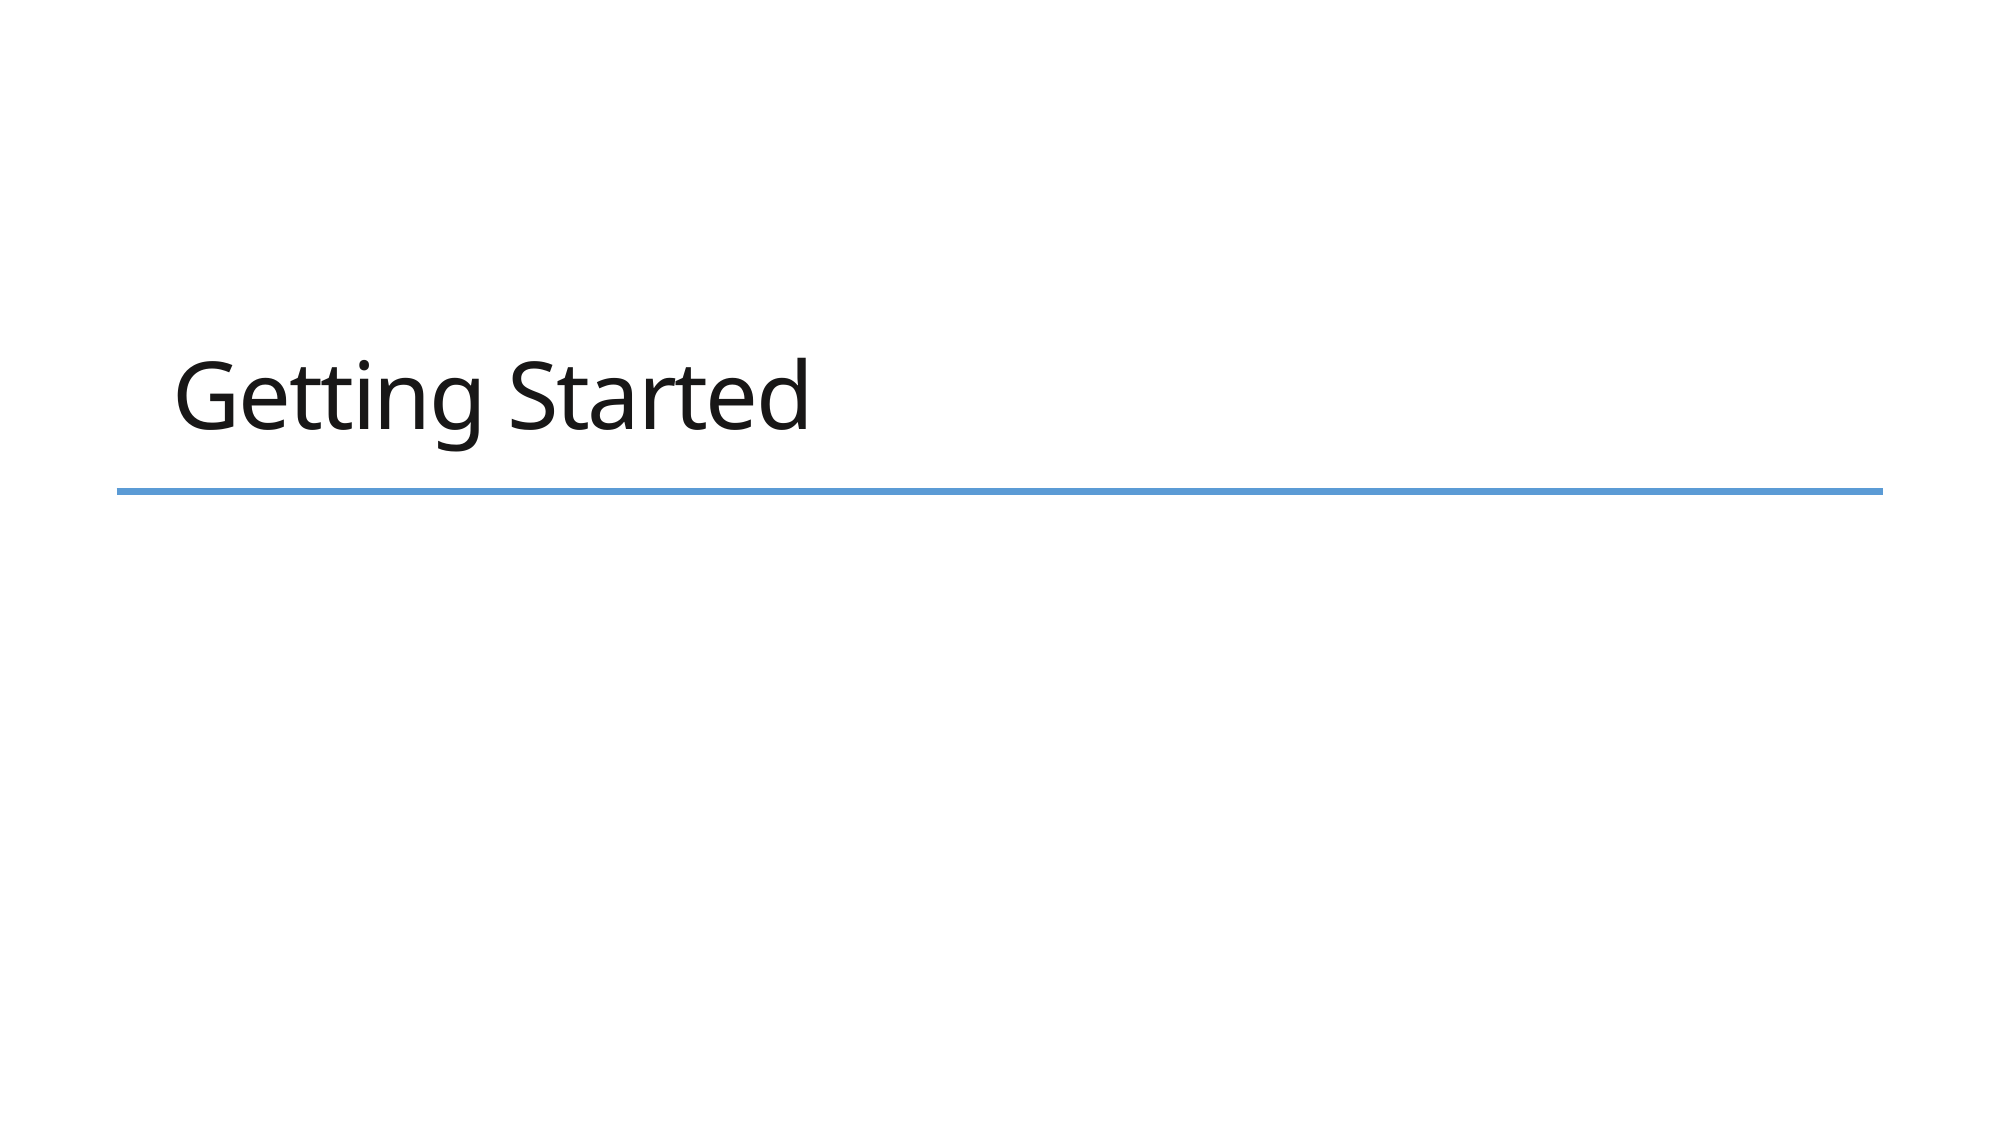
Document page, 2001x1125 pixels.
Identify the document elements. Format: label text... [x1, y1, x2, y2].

title Getting Started [158, 64, 1884, 456]
